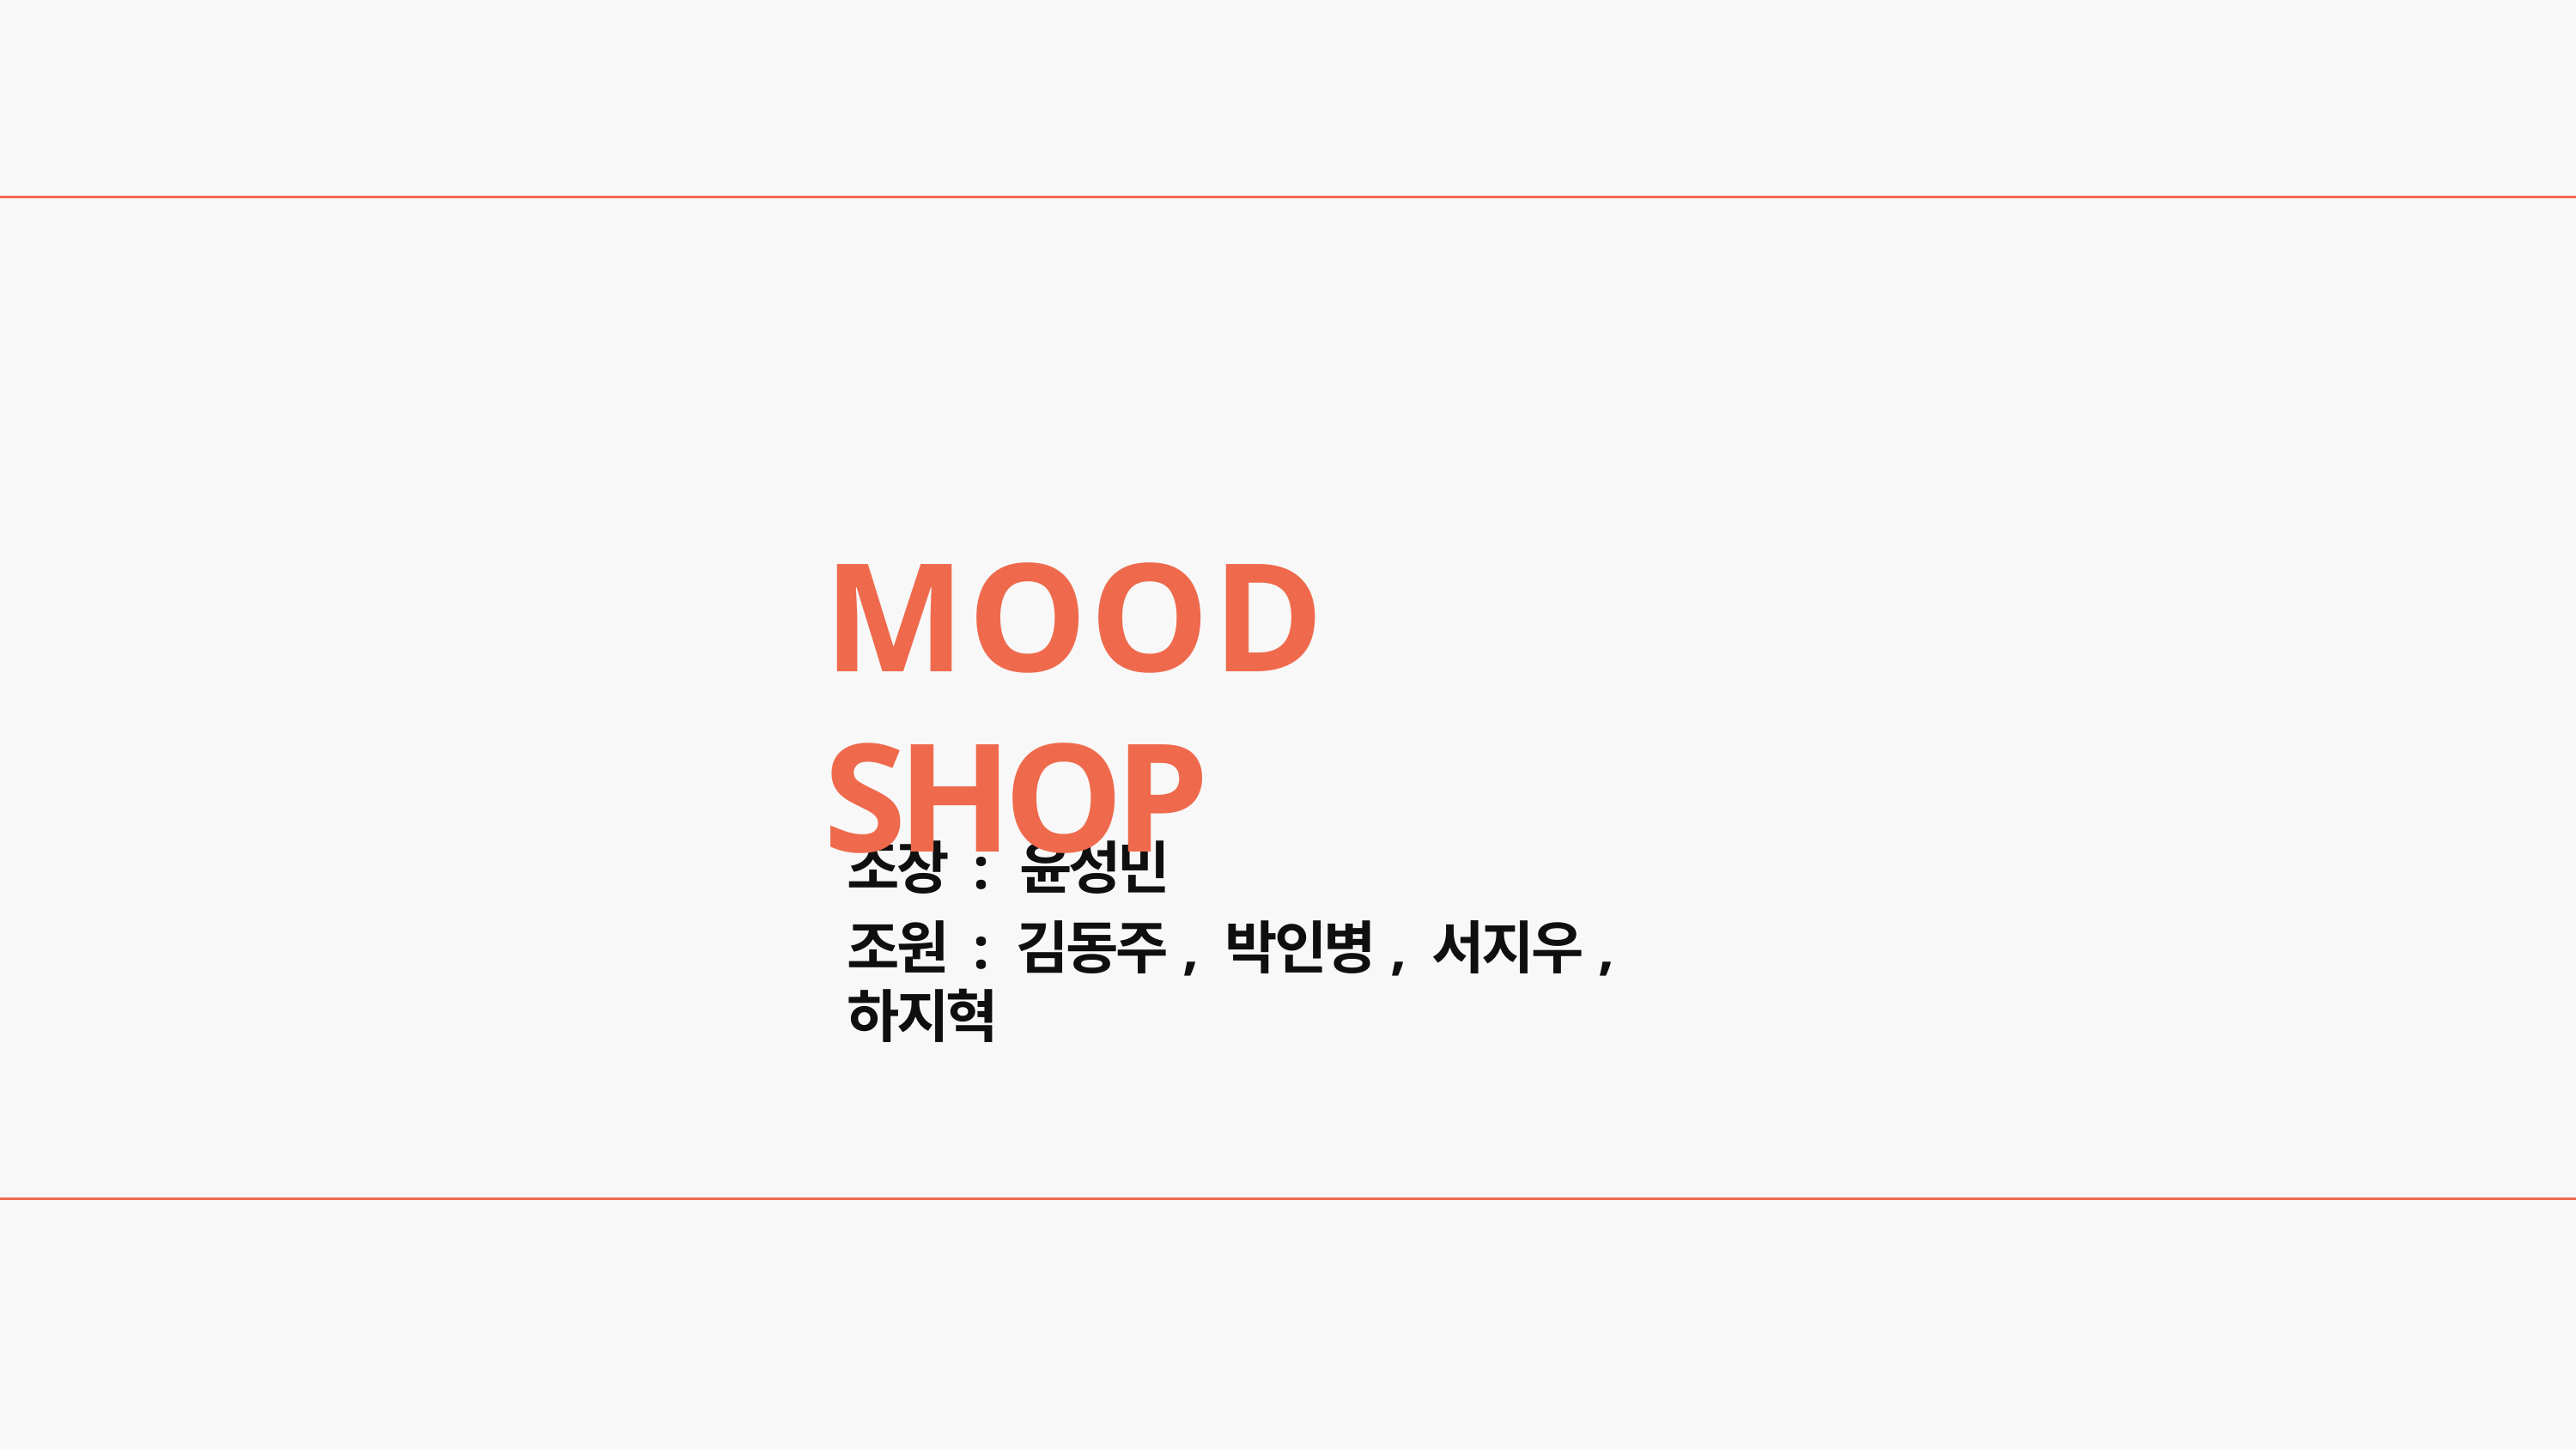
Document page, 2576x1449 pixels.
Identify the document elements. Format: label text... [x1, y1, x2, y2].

text_box 조장 : 윤성민 조원 : 김동주, 박인병, 서지우, 하지혁 [845, 882, 1755, 1050]
title MOOD SHOP [821, 519, 1755, 882]
